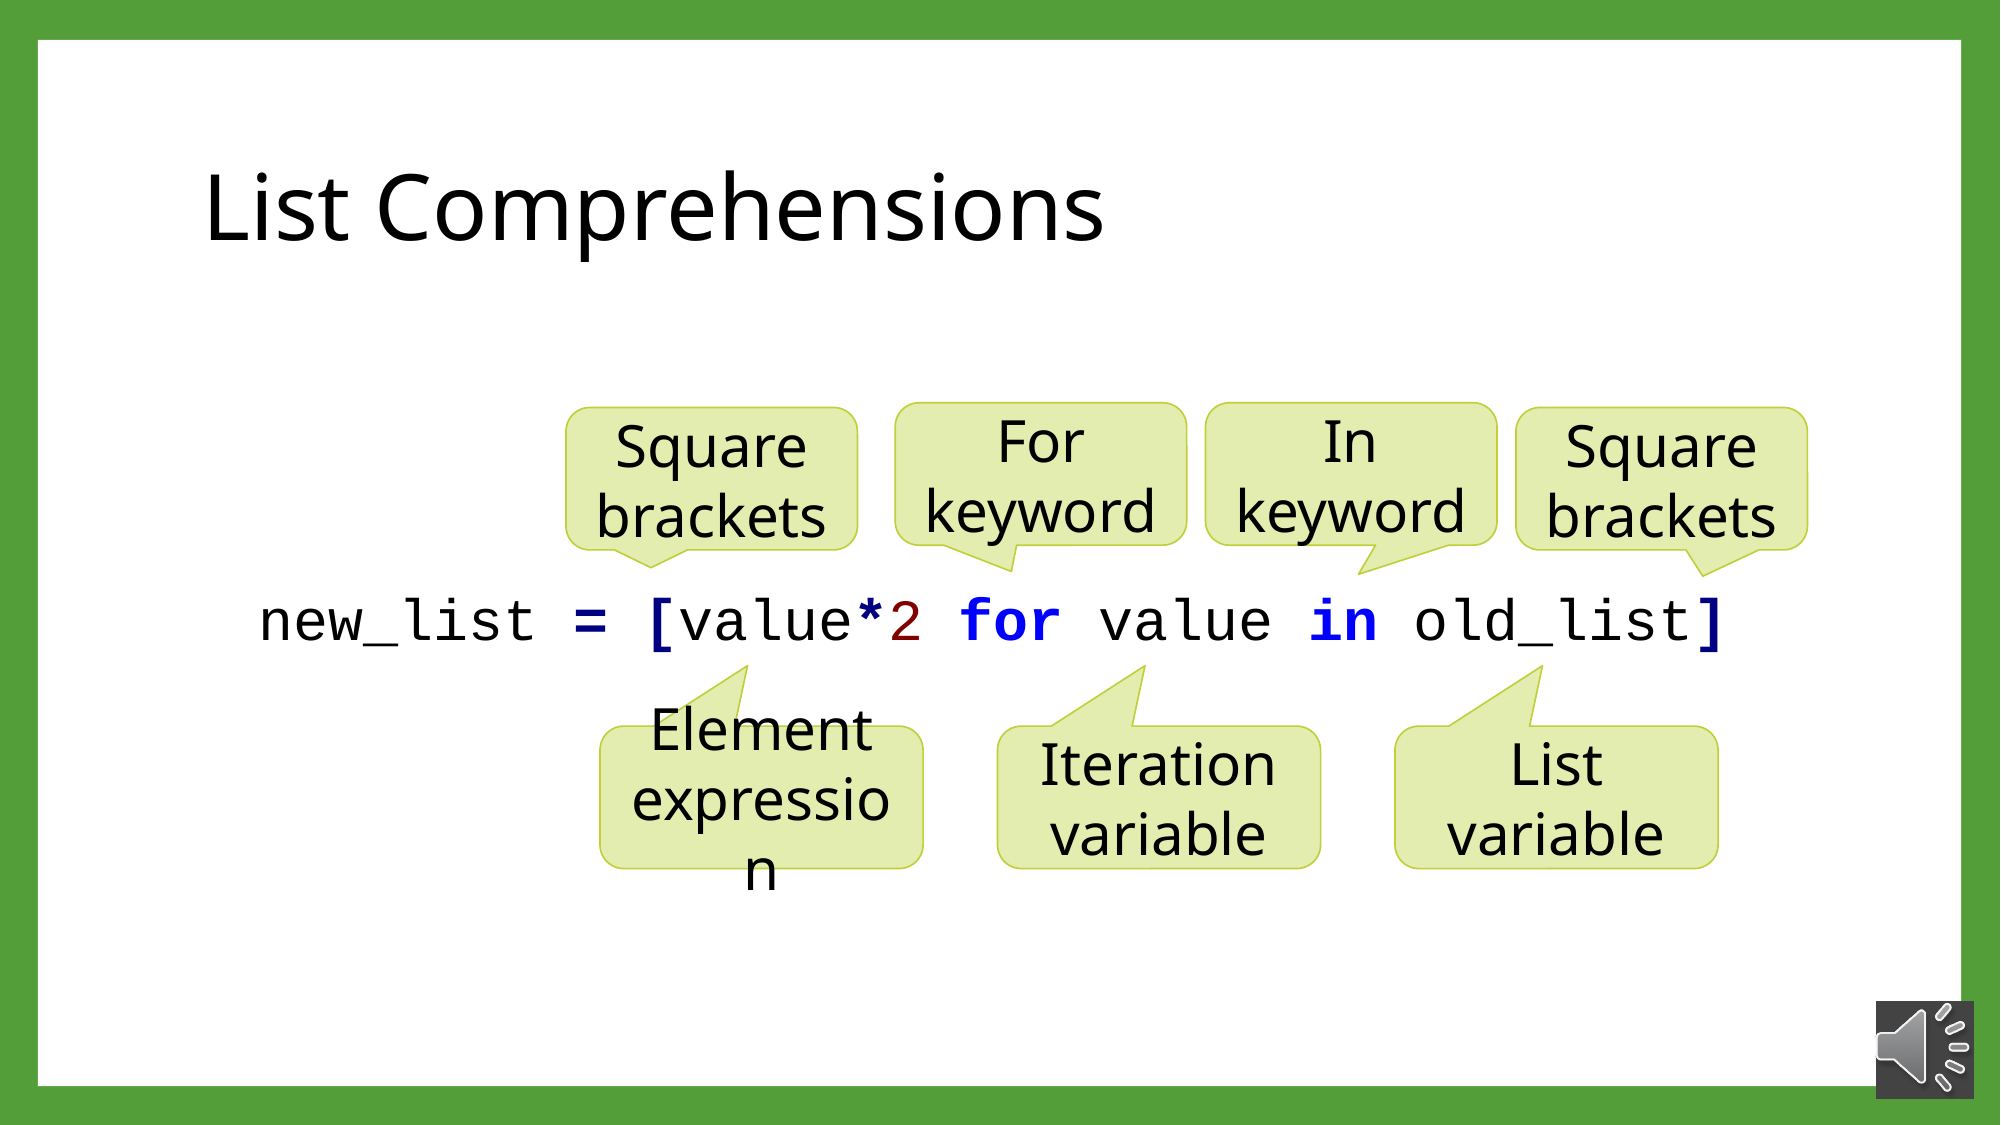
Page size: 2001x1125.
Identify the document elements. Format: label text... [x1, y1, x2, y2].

text_box Iteration variable [996, 664, 1322, 870]
text_box In keyword [1204, 401, 1498, 576]
title List Comprehensions [187, 99, 1808, 323]
picture [1874, 999, 1976, 1101]
text_box Square brackets [1515, 406, 1809, 577]
text_box For keyword [894, 401, 1188, 573]
text_box Element expression [599, 664, 924, 870]
text_box Square brackets [565, 406, 859, 569]
text_box List variable [1394, 664, 1719, 870]
text_box new_list = [value*2 for value in old_list] [243, 574, 1744, 660]
